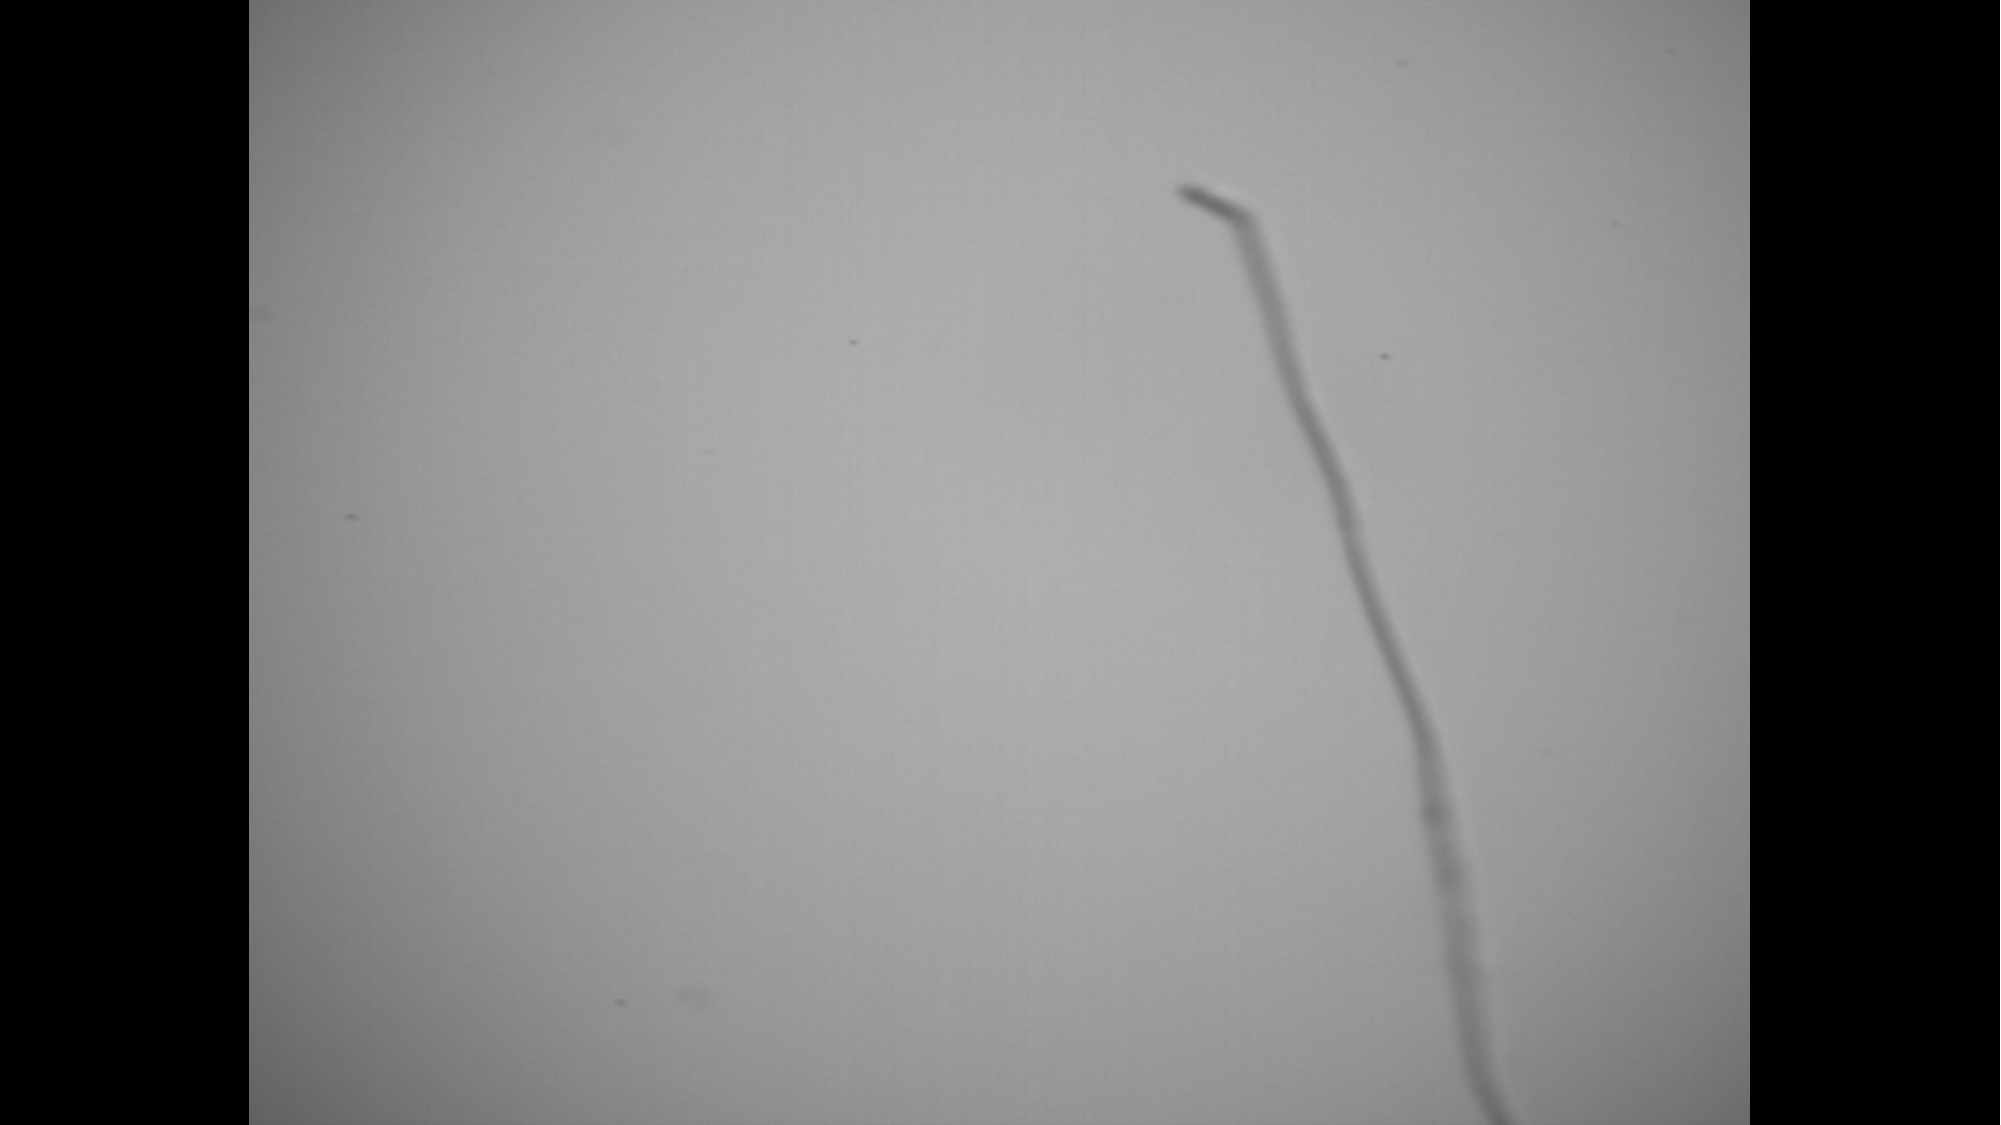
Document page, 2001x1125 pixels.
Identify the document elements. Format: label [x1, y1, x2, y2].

picture [249, 0, 1750, 1125]
